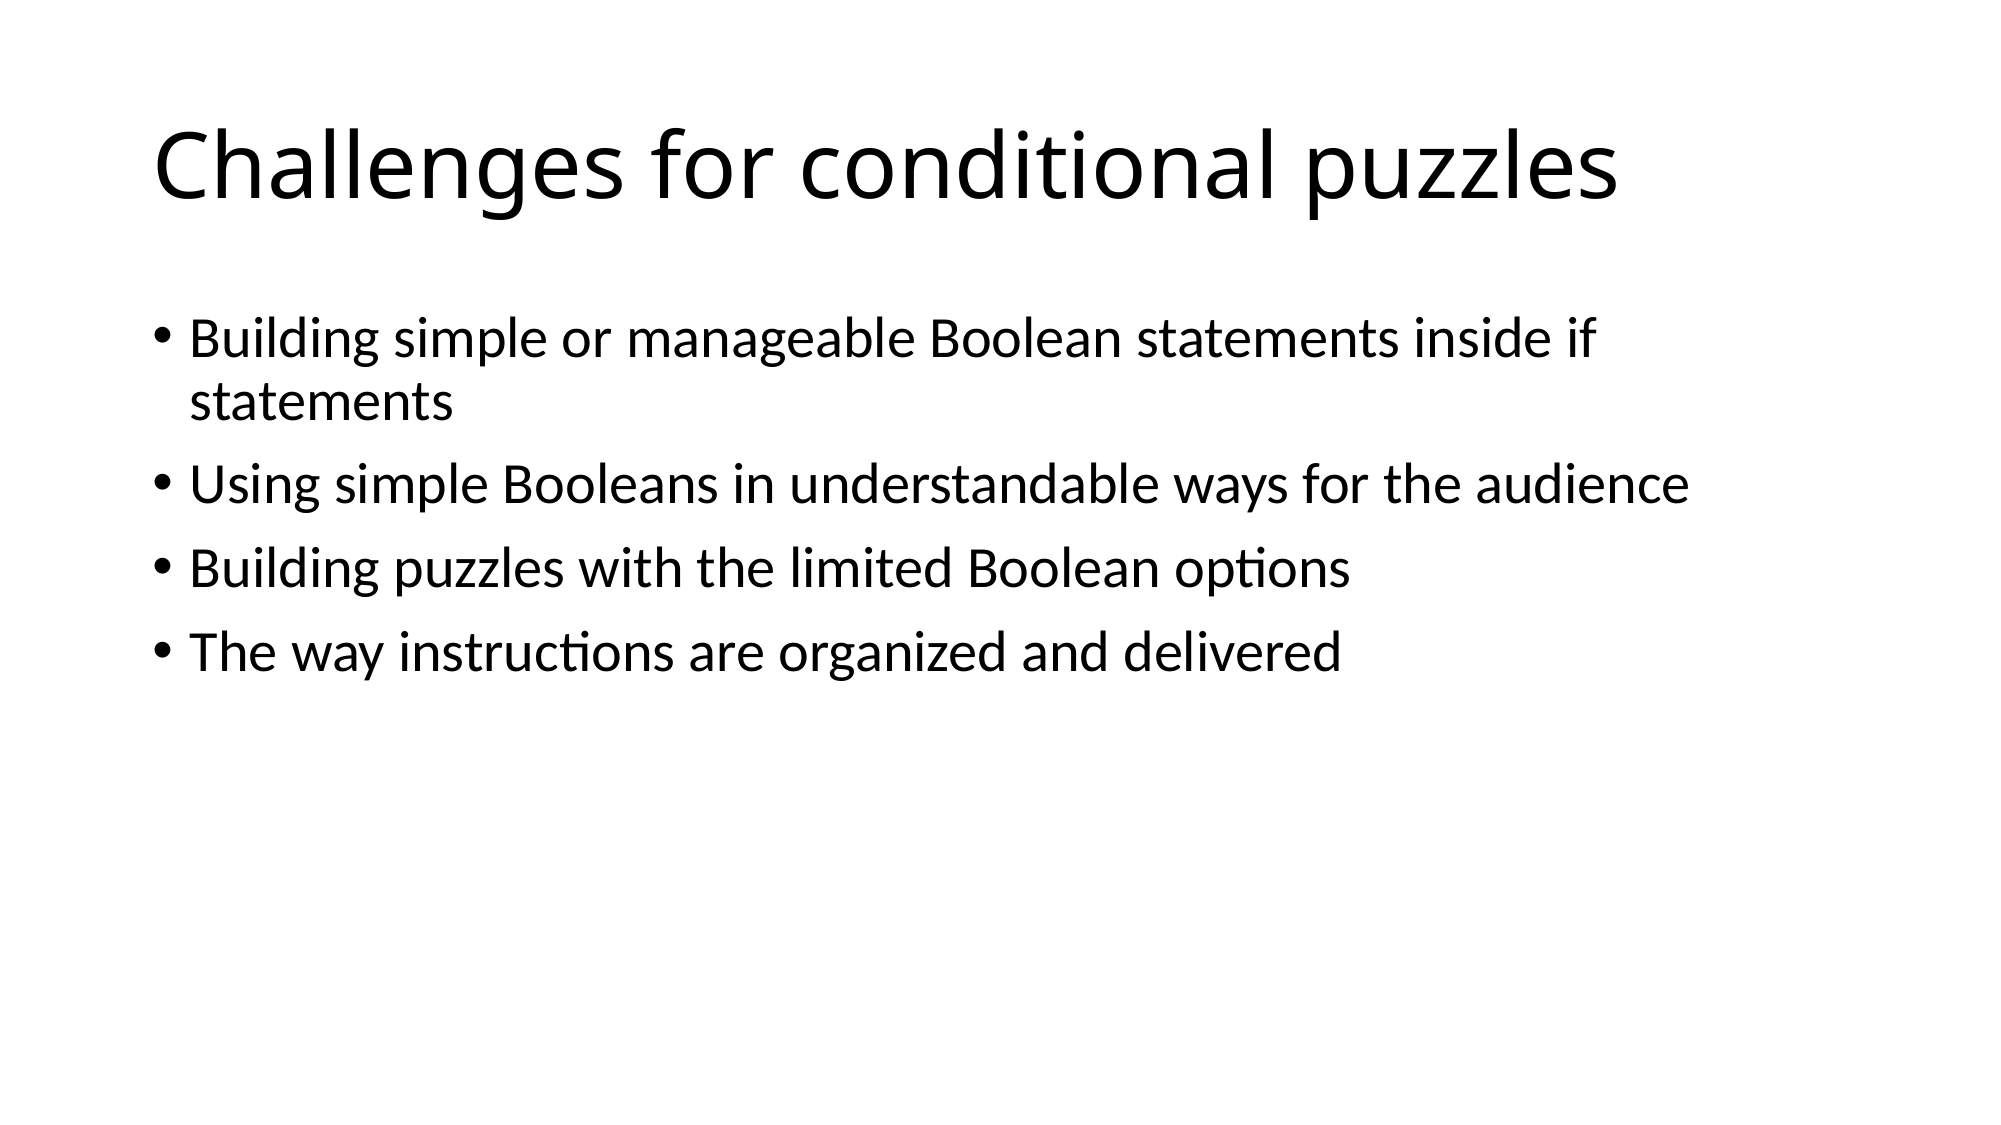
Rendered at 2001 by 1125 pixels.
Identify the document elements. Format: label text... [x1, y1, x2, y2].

title Challenges for conditional puzzles [137, 59, 1863, 278]
list Building simple or manageable Boolean statements inside if statements Using simple Booleans in understandable ways for the audience Building puzzles with the limited Boolean options The way instructions are organized and delivered [137, 299, 1863, 1014]
